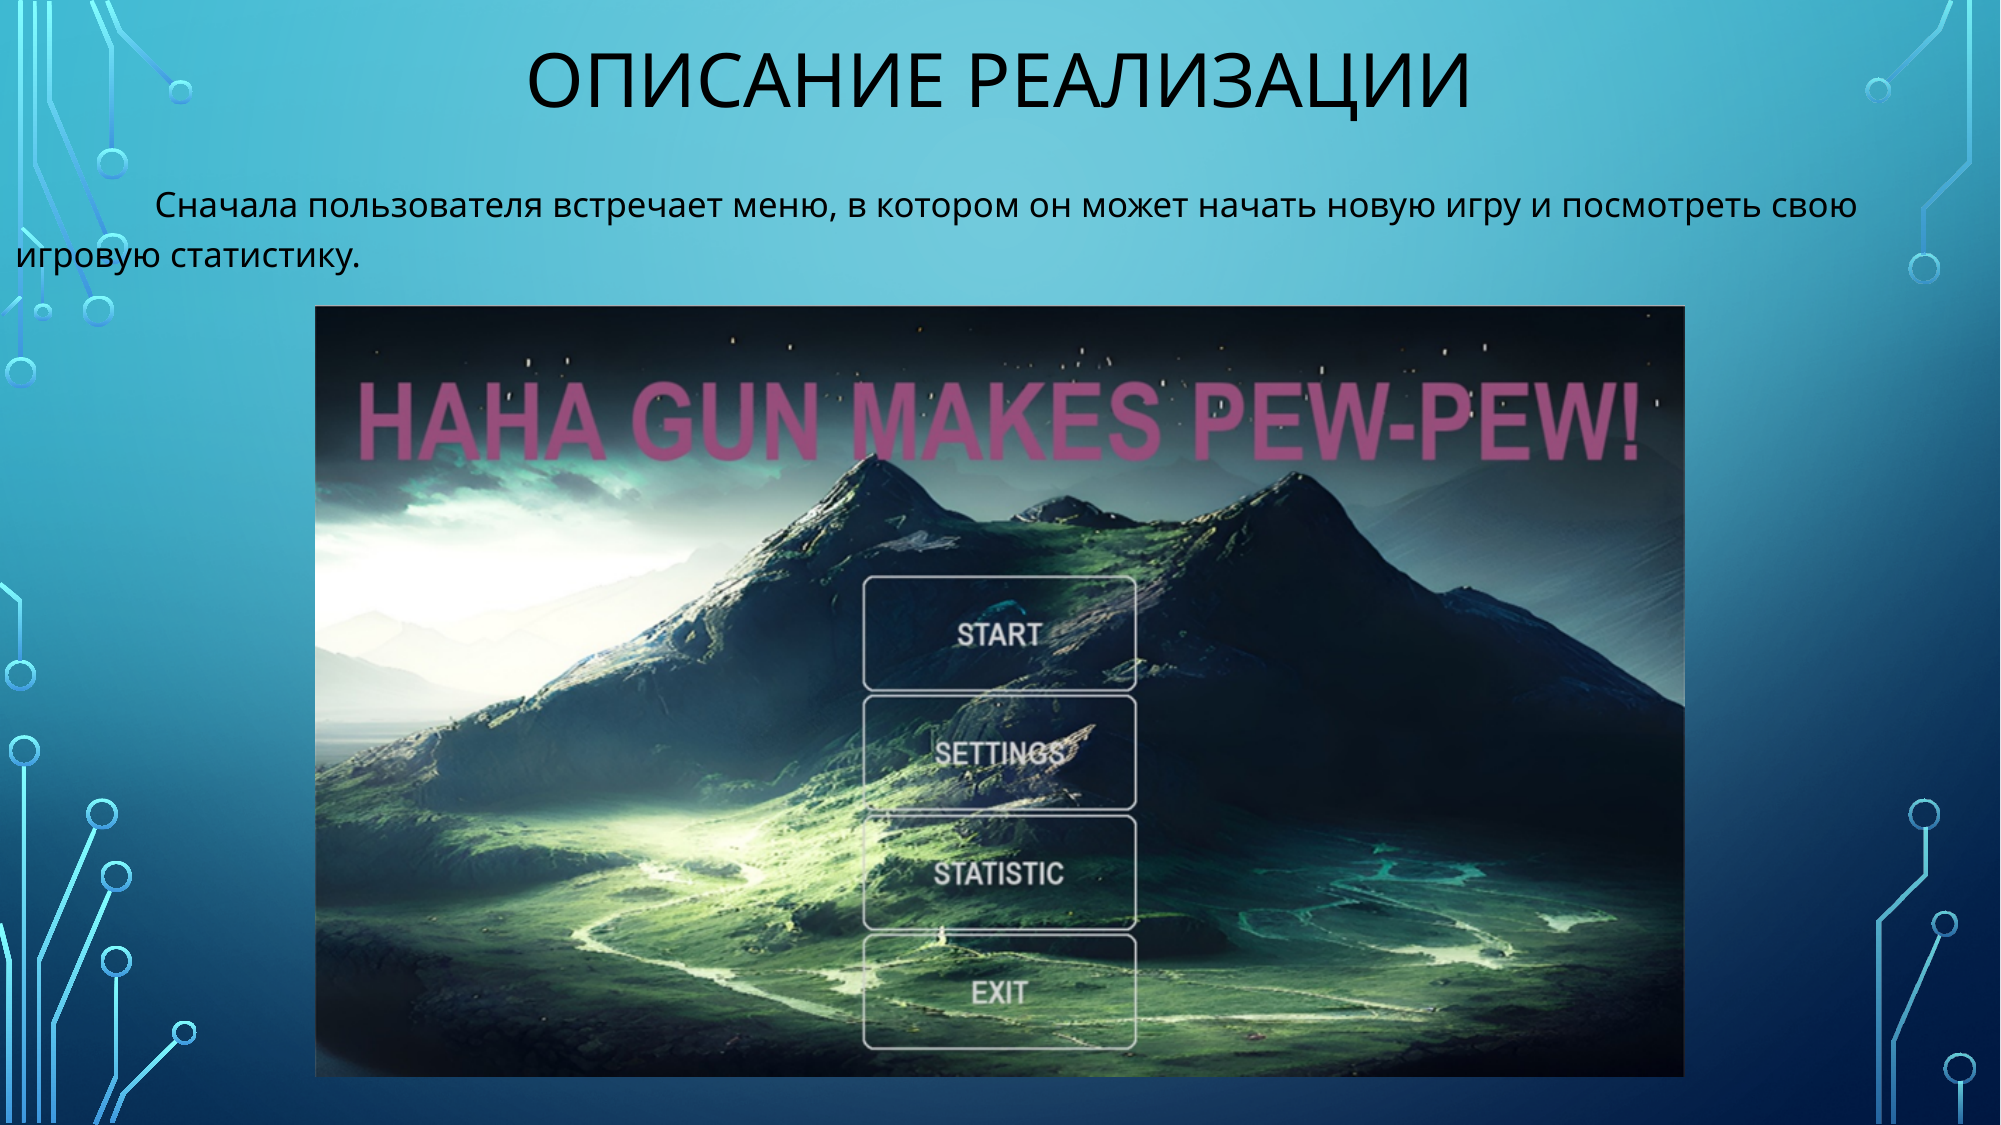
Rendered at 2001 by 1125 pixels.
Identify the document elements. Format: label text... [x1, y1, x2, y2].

title Описание реализации [0, 0, 2000, 166]
list Сначала пользователя встречает меню, в котором он может начать новую игру и посмотреть свою игровую статистику. [0, 166, 2000, 283]
picture [314, 305, 1685, 1077]
